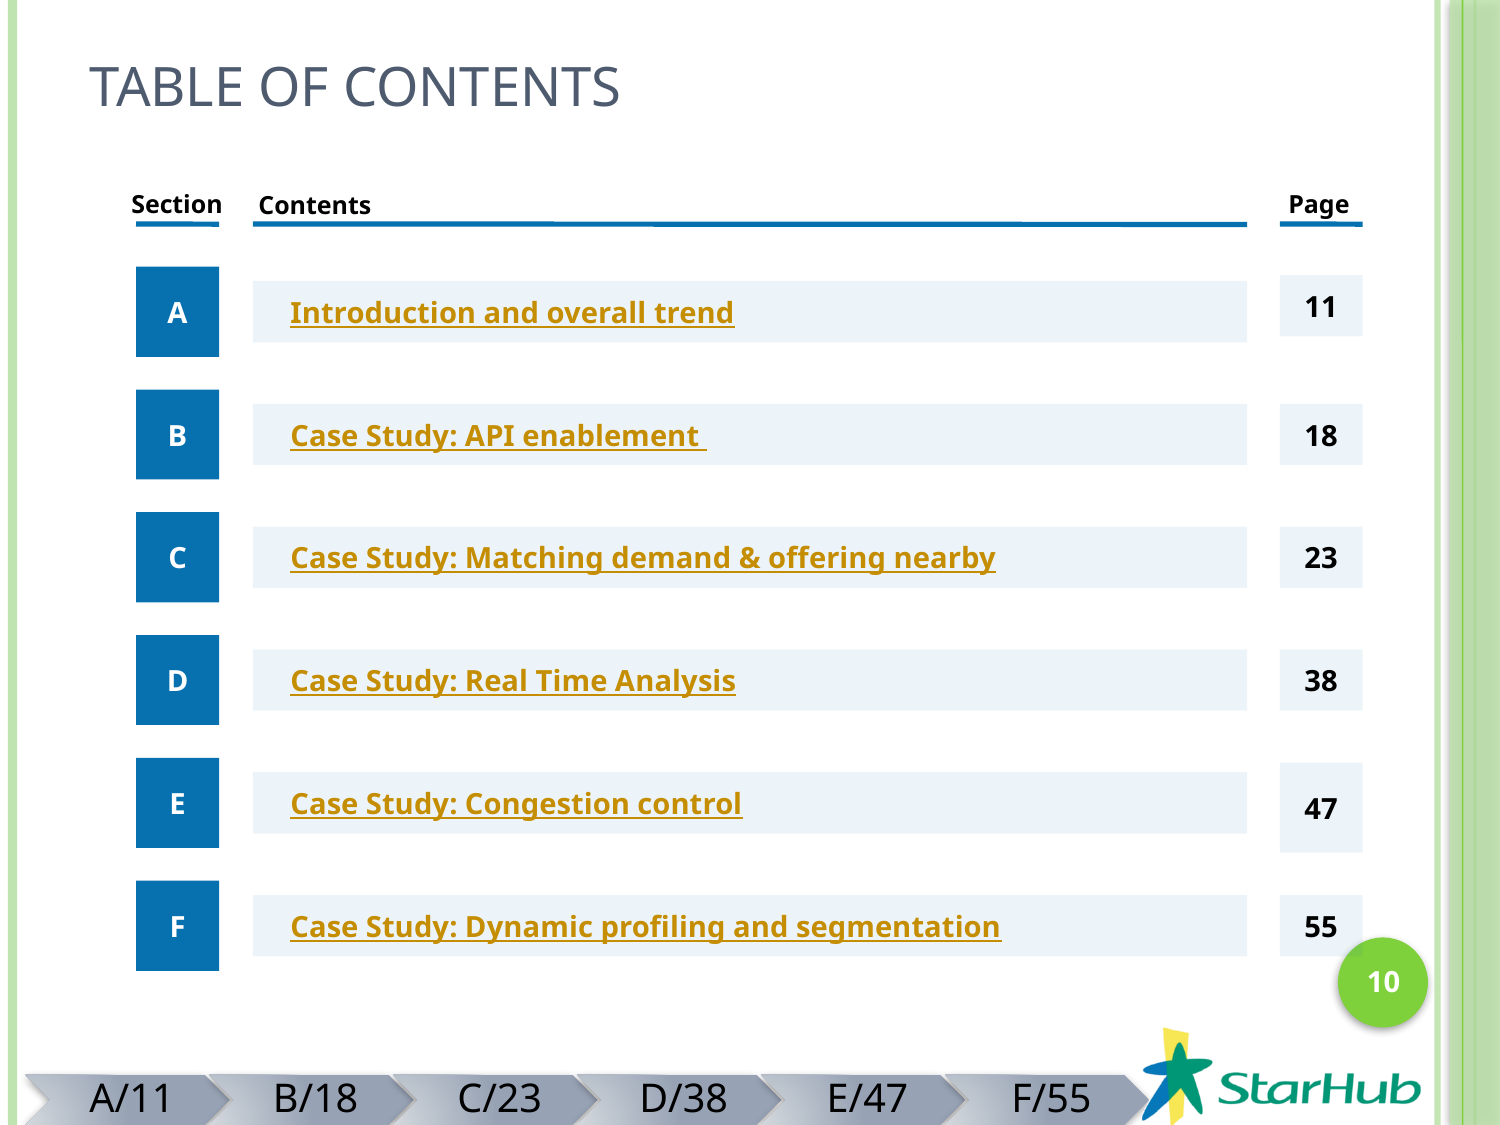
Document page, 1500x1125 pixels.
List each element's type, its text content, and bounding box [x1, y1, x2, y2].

list D [136, 635, 220, 725]
list Case Study: Dynamic profiling and segmentation [252, 895, 1248, 957]
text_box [24, 1074, 1118, 1125]
list B [136, 389, 220, 480]
list 38 [1279, 649, 1363, 711]
list Case Study: Matching demand & offering nearby [252, 526, 1248, 588]
list Case Study: API enablement [252, 403, 1248, 465]
list 18 [1279, 403, 1363, 465]
list 11 [1279, 275, 1363, 337]
list F [136, 880, 220, 971]
list E [136, 757, 220, 848]
title Table of Contents [75, 45, 1300, 125]
list 55 [1279, 895, 1363, 957]
list Case Study: Congestion control [252, 772, 1248, 834]
list Introduction and overall trend [252, 280, 1248, 343]
list 23 [1279, 526, 1363, 588]
list Case Study: Real Time Analysis [252, 649, 1248, 711]
list 47 [1279, 762, 1363, 853]
list A [136, 266, 220, 357]
picture [1124, 1024, 1438, 1125]
list C [136, 512, 220, 603]
slide_number 10 [1333, 940, 1434, 1021]
